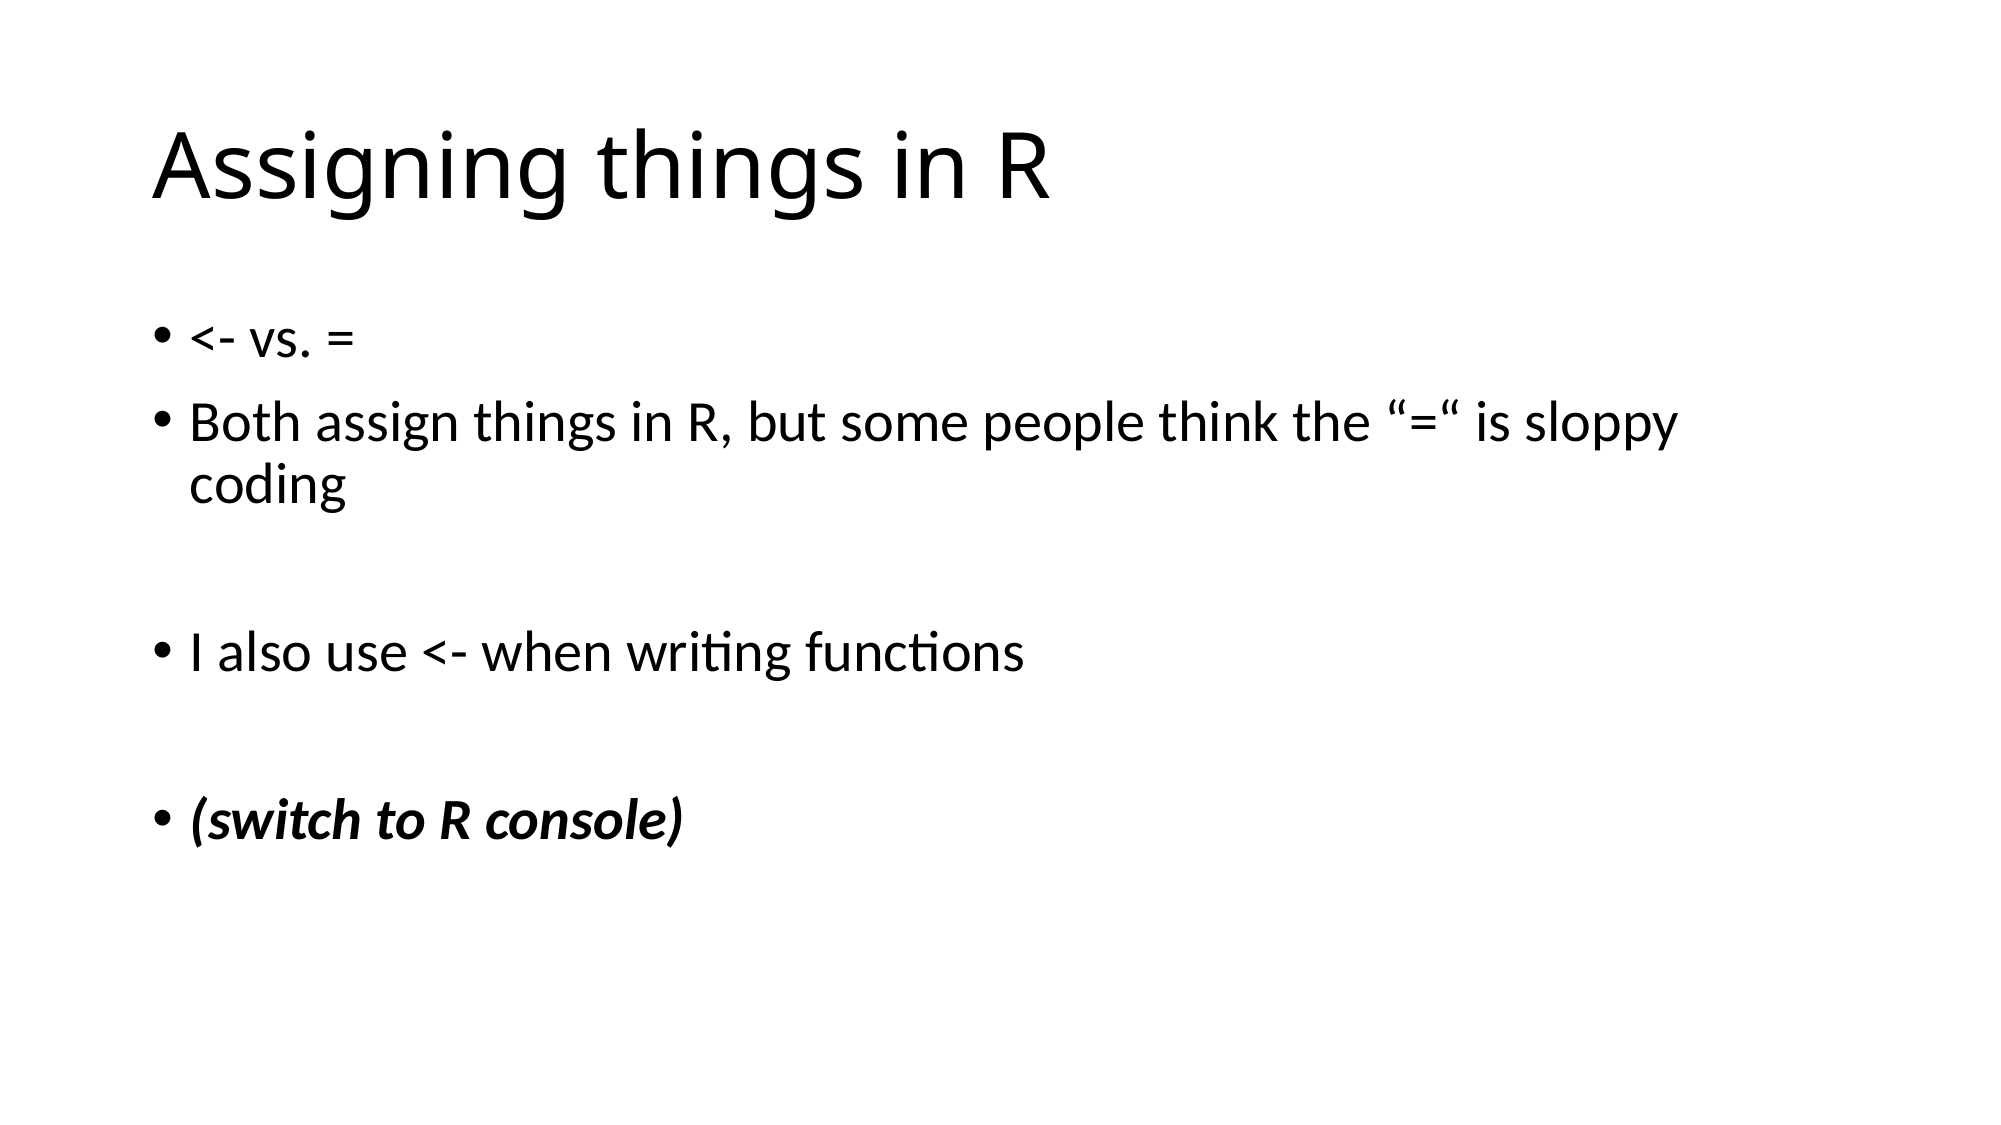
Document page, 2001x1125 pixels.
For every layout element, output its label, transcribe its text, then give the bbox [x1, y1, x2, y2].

title Assigning things in R [137, 59, 1863, 278]
list <- vs. = Both assign things in R, but some people think the “=“ is sloppy coding I also use <- when writing functions (switch to R console) [137, 299, 1863, 1014]
